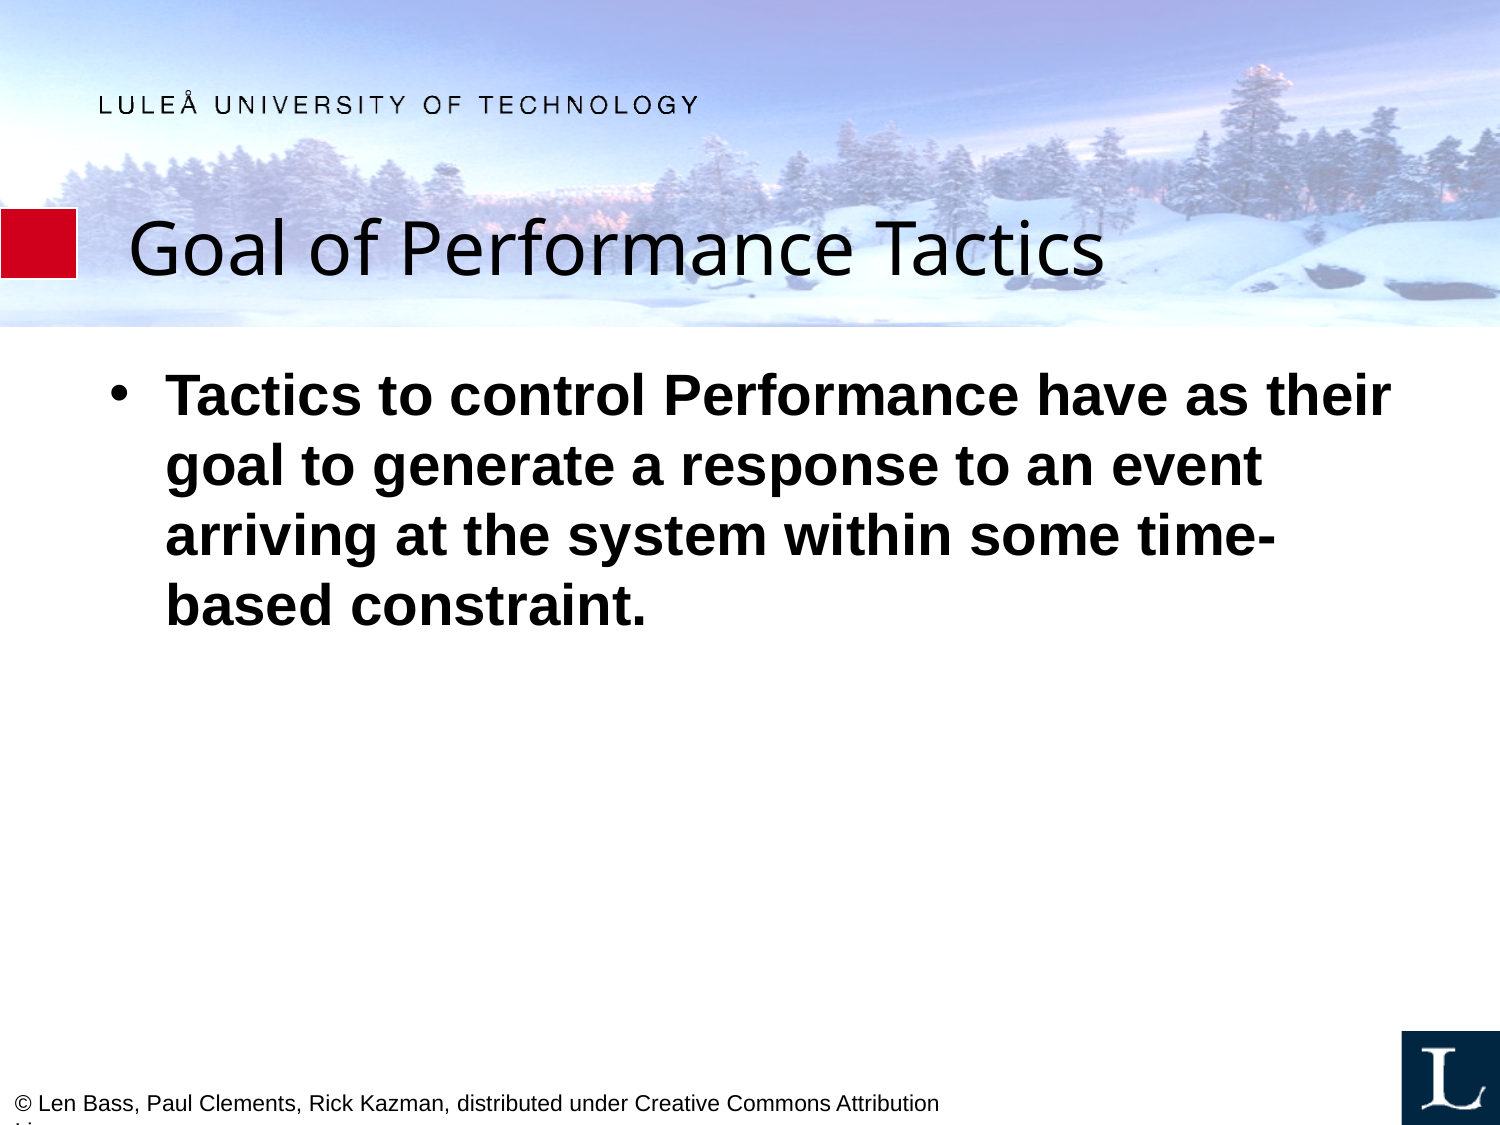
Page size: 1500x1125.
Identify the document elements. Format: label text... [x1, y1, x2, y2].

footer © Len Bass, Paul Clements, Rick Kazman, distributed under Creative Commons Attribution License [0, 1081, 1040, 1125]
title Goal of Performance Tactics [111, 160, 1412, 330]
picture [1399, 1031, 1500, 1125]
list Tactics to control Performance have as their goal to generate a response to an event arriving at the system within some time-based constraint. [94, 350, 1412, 975]
picture [100, 90, 697, 114]
